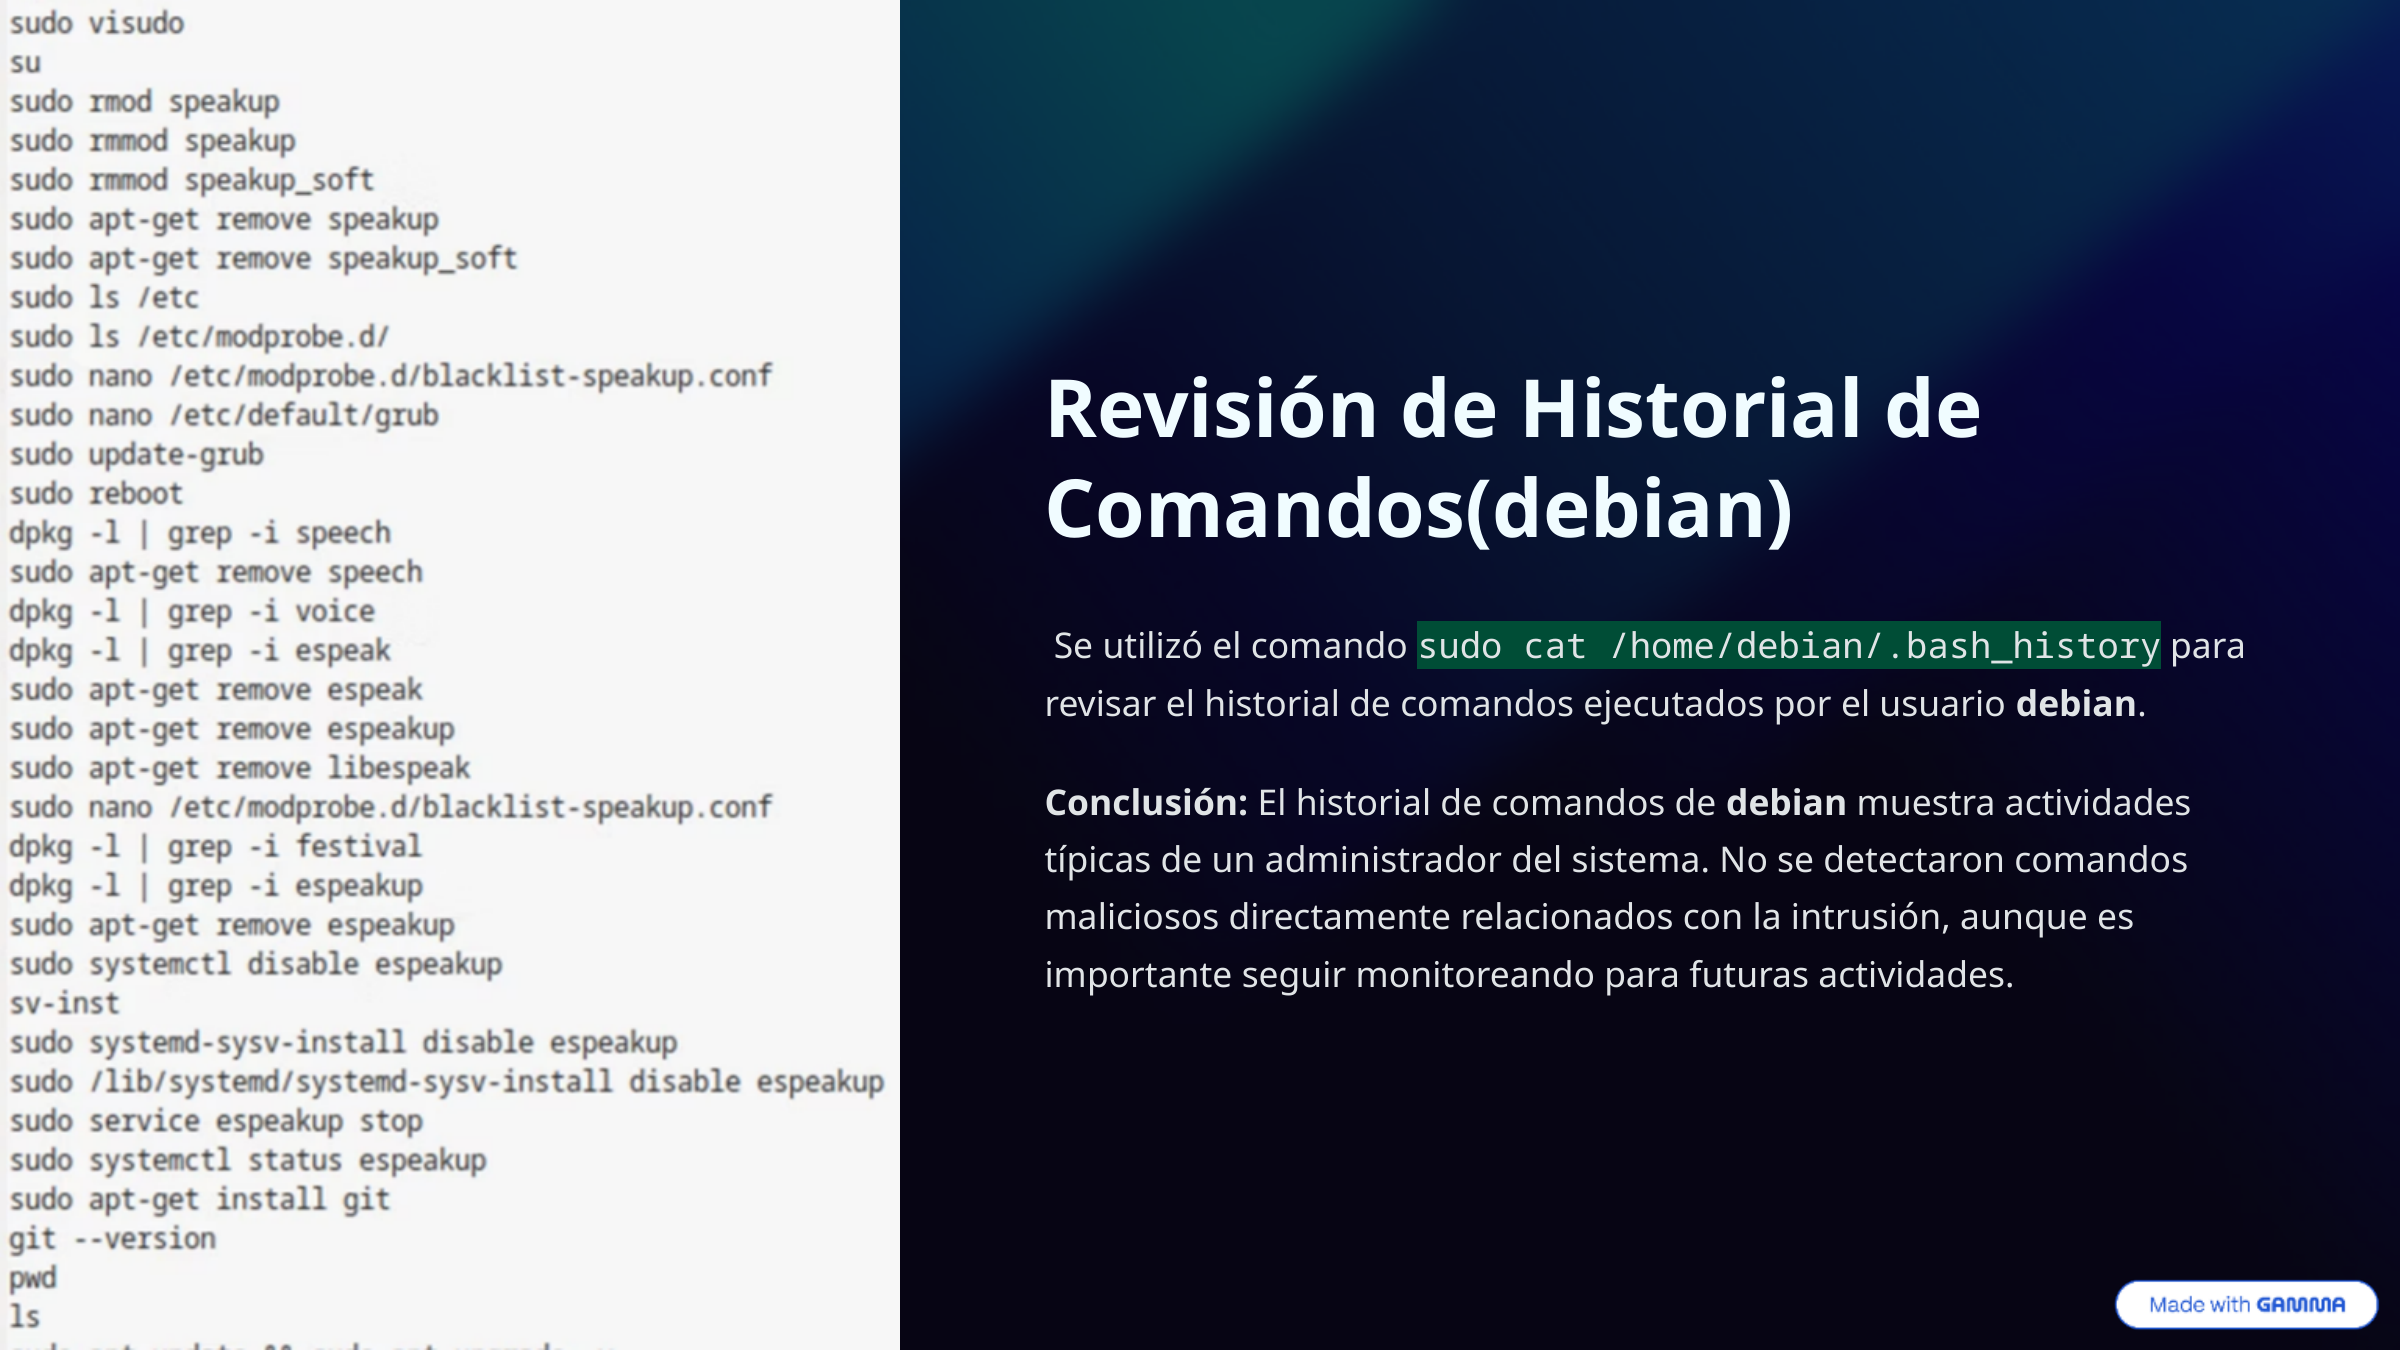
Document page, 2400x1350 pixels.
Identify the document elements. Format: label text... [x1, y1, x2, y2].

text_box Conclusión: El historial de comandos de debian muestra actividades típicas de un administrador del sistema. No se detectaron comandos maliciosos directamente relacionados con la intrusión, aunque es importante seguir monitoreando para futuras actividades. [1044, 764, 2256, 997]
text_box Se utilizó el comando sudo cat /home/debian/.bash_history para revisar el historial de comandos ejecutados por el usuario debian. [1044, 608, 2256, 725]
text_box Revisión de Historial de Comandos(debian) [1044, 353, 2256, 555]
picture [2106, 1271, 2389, 1339]
picture [0, 0, 900, 1350]
